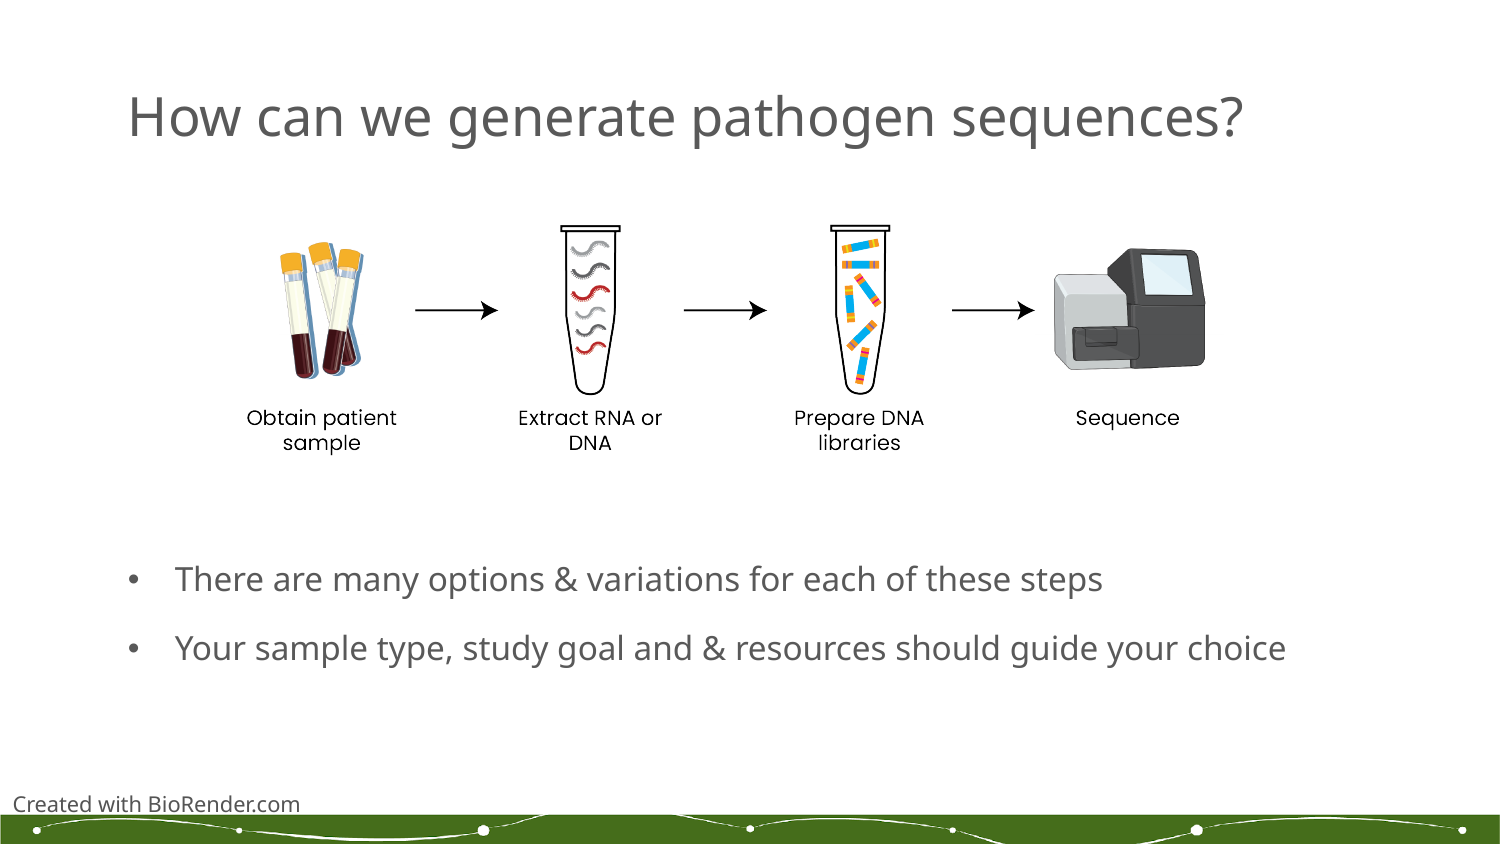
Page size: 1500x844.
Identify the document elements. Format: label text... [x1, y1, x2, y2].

list There are many options & variations for each of these steps Your sample type, study goal and & resources should guide your choice [112, 480, 1397, 750]
picture [0, 814, 1500, 844]
text_box Created with BioRender.com [0, 783, 388, 825]
picture [217, 188, 1283, 482]
title How can we generate pathogen sequences? [112, 48, 1397, 156]
